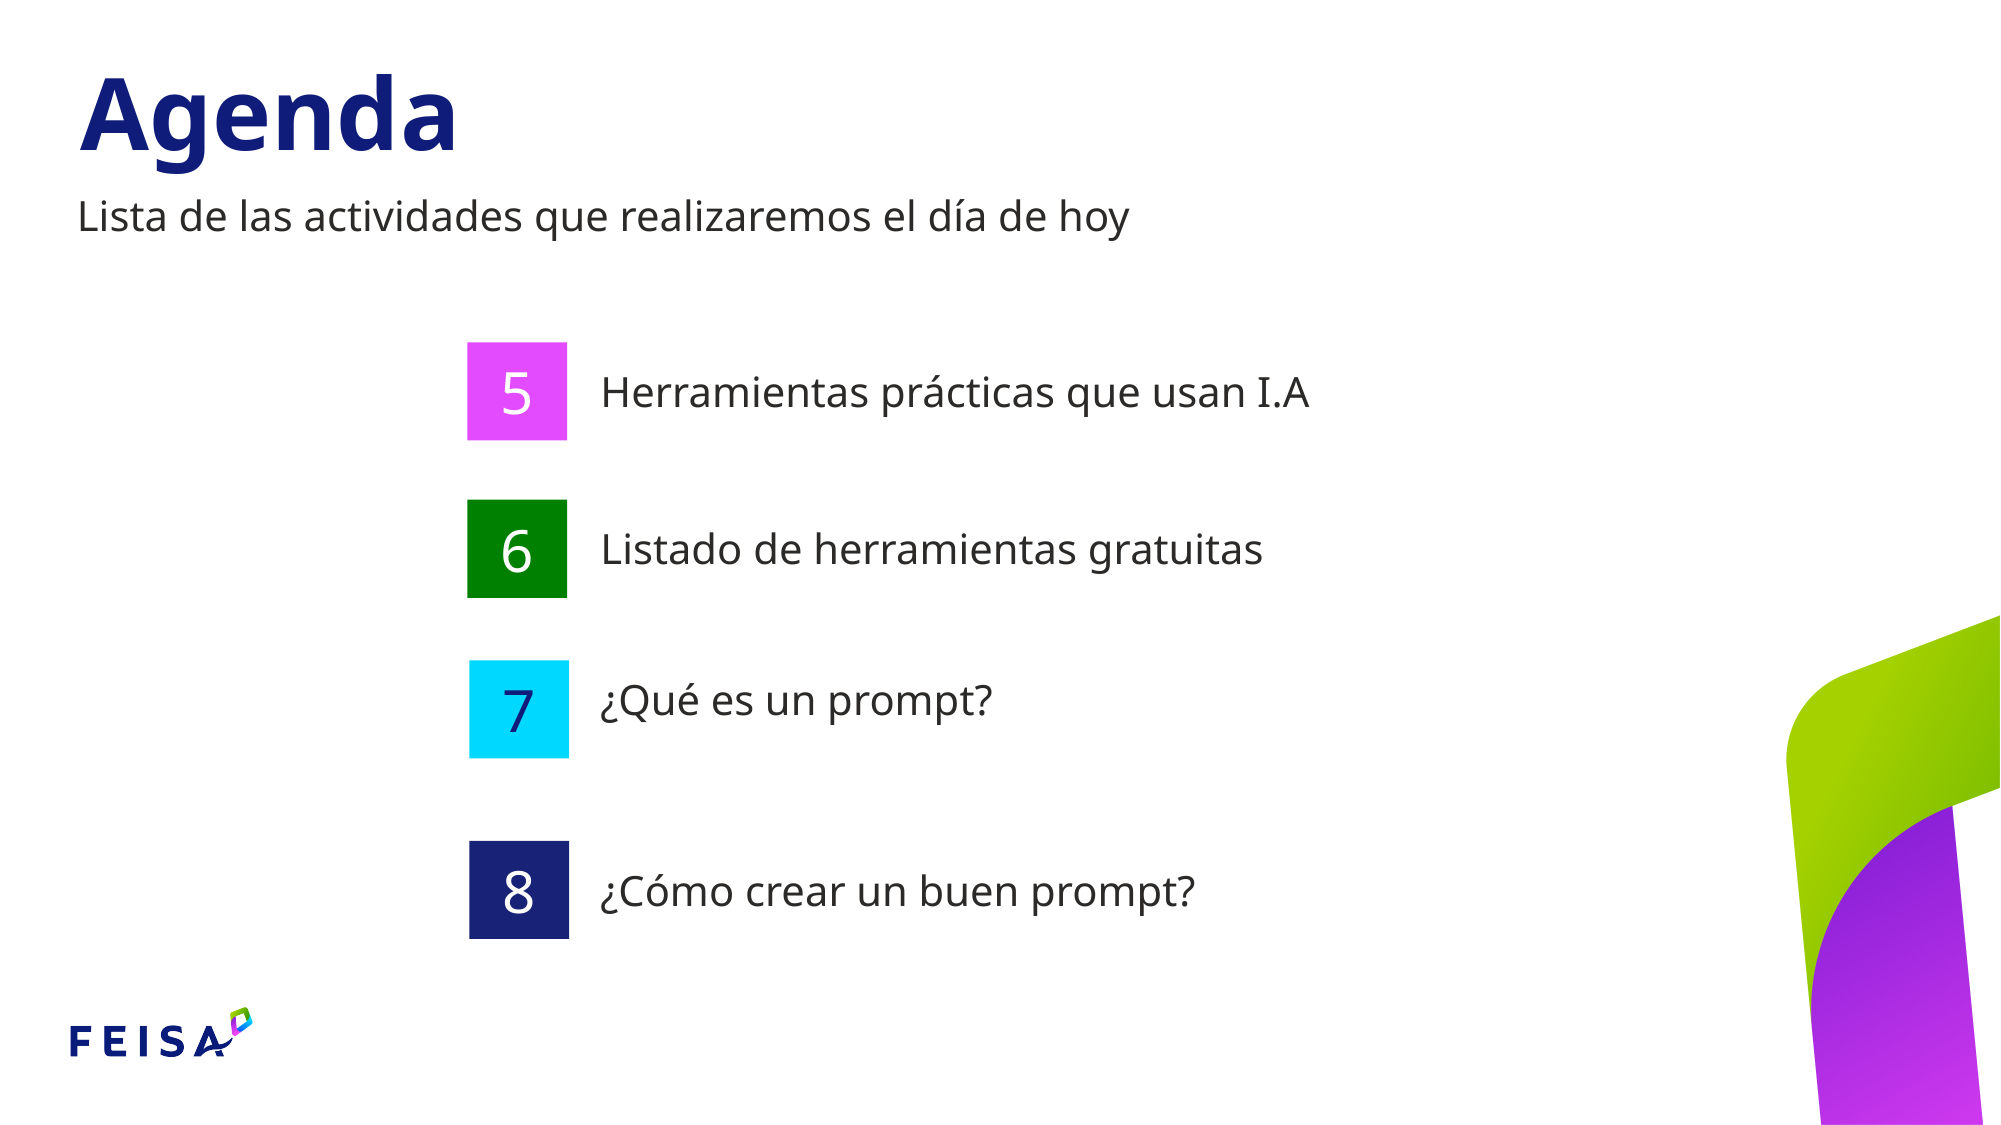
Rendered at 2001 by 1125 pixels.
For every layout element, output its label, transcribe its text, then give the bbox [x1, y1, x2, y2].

text_box 6 [467, 499, 568, 598]
text_box Agenda [64, 62, 1297, 158]
text_box Lista de las actividades que realizaremos el día de hoy [62, 182, 1255, 248]
text_box 5 [467, 342, 568, 441]
text_box ¿Cómo crear un buen prompt? [585, 857, 1778, 922]
text_box 8 [469, 840, 570, 939]
text_box 7 [469, 660, 570, 759]
text_box Listado de herramientas gratuitas [585, 515, 1778, 581]
text_box ¿Qué es un prompt? [585, 666, 1778, 732]
picture [0, 0, 2000, 1125]
text_box Herramientas prácticas que usan I.A [585, 358, 1778, 424]
